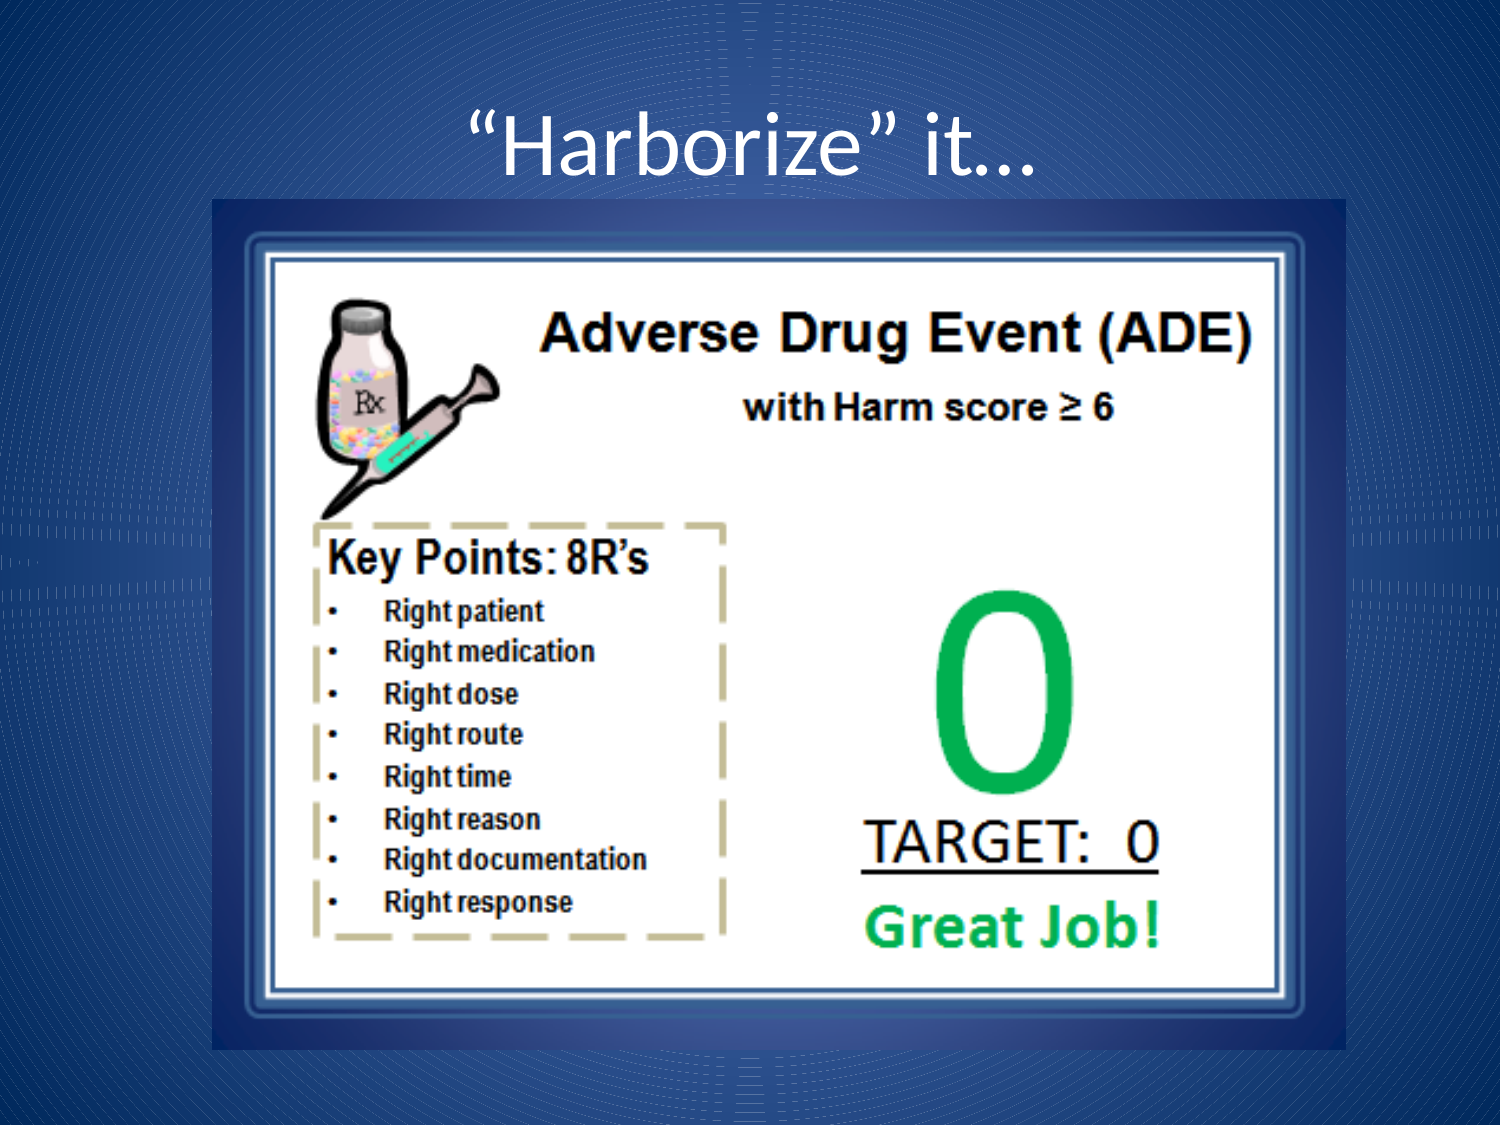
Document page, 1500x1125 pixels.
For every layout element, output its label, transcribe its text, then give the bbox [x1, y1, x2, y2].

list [212, 199, 1347, 1051]
title “Harborize” it… [75, 45, 1425, 233]
